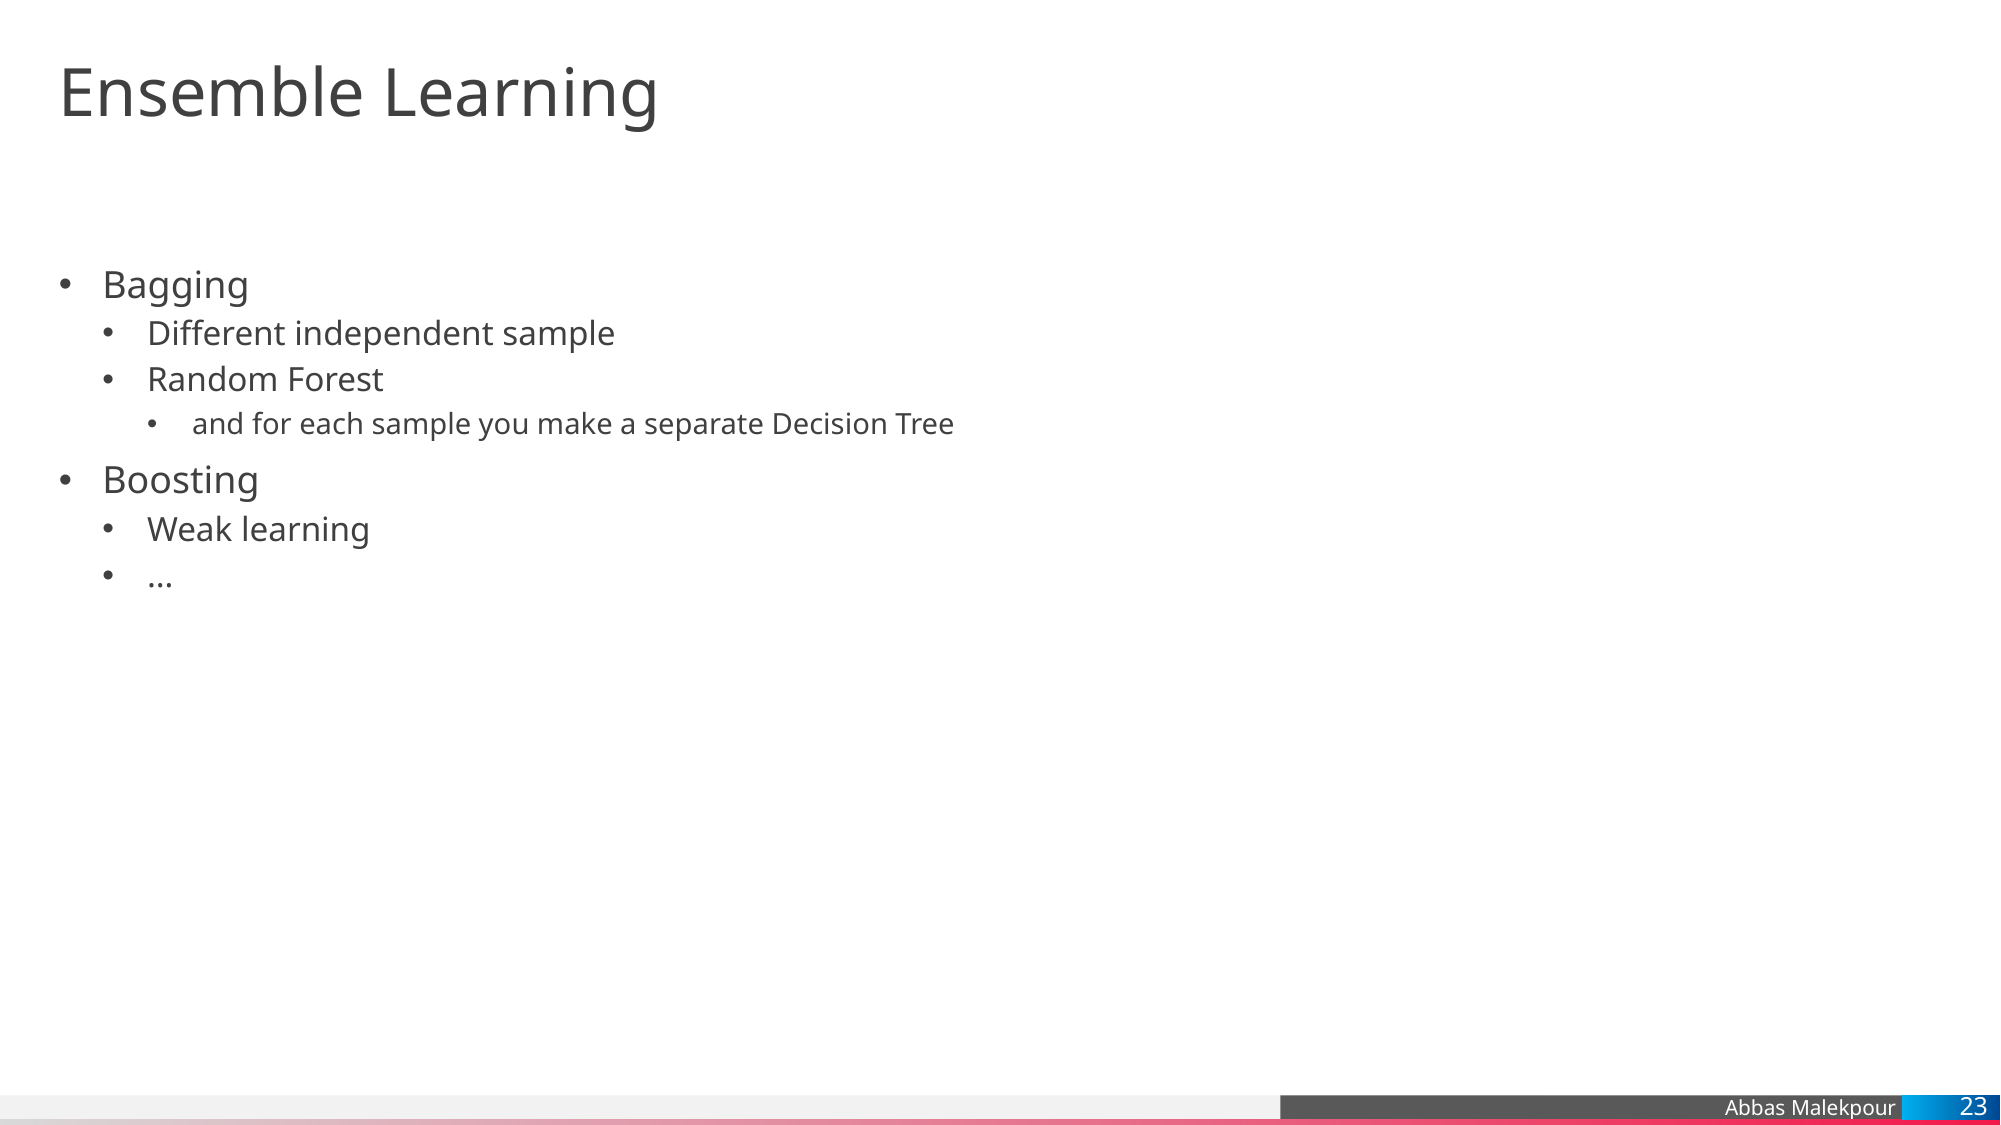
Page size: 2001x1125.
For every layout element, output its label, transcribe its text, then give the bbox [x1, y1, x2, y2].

slide_number 23 [1901, 1095, 2000, 1120]
title Ensemble Learning [59, 59, 1942, 148]
list Bagging Different independent sample Random Forest and for each sample you make a separate Decision Tree Boosting Weak learning … [59, 265, 1942, 1004]
